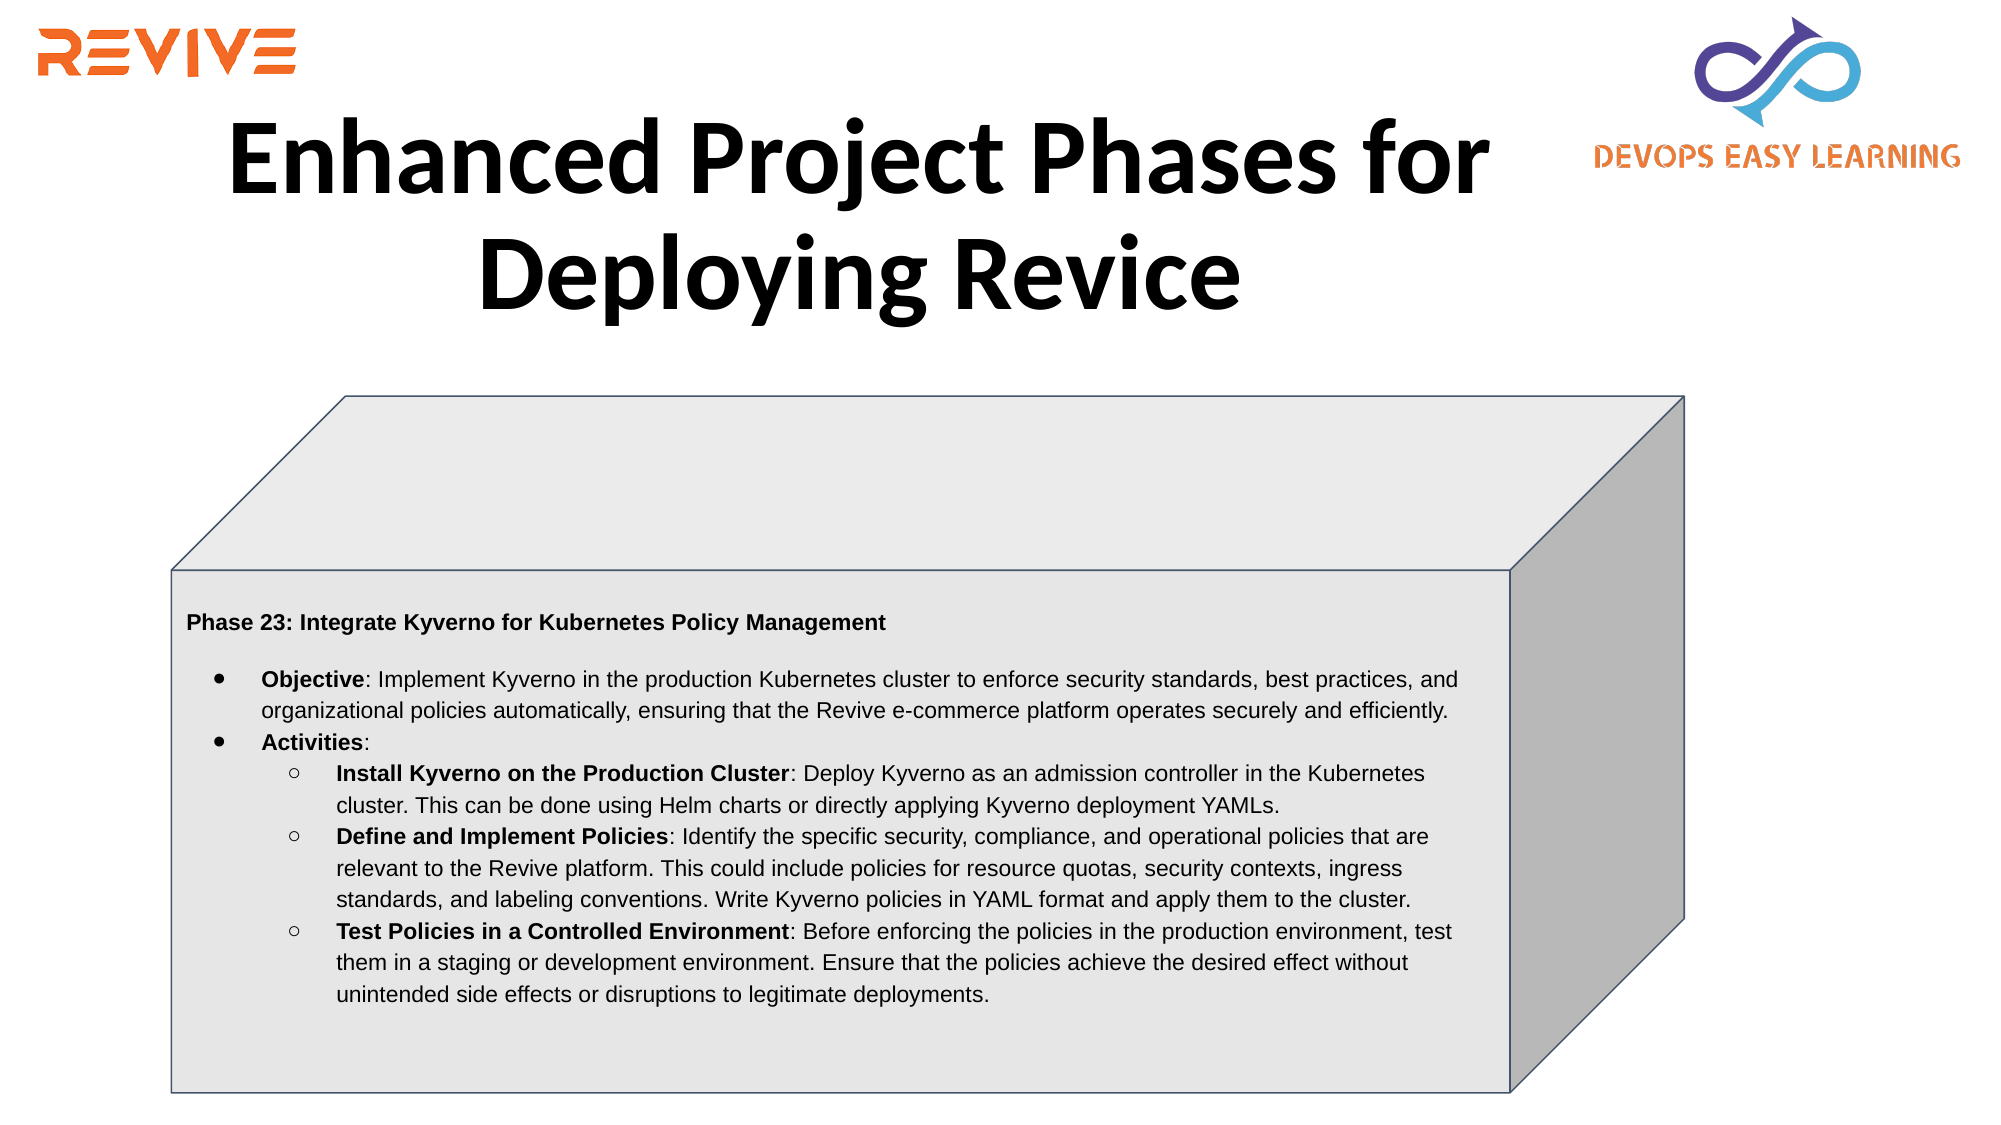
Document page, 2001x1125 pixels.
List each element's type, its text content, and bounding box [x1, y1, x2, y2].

text_box Phase 23: Integrate Kyverno for Kubernetes Policy Management Objective: Implement Kyverno in the production Kubernetes cluster to enforce security standards, best practices, and organizational policies automatically, ensuring that the Revive e-commerce platform operates securely and efficiently. Activities: Install Kyverno on the Production Cluster: Deploy Kyverno as an admission controller in the Kubernetes cluster. This can be done using Helm charts or directly applying Kyverno deployment YAMLs. Define and Implement Policies: Identify the specific security, compliance, and operational policies that are relevant to the Revive platform. This could include policies for resource quotas, security contexts, ingress standards, and labeling conventions. Write Kyverno policies in YAML format and apply them to the cluster. Test Policies in a Controlled Environment: Before enforcing the policies in the production environment, test them in a staging or development environment. Ensure that the policies achieve the desired effect without unintended side effects or disruptions to legitimate deployments. [171, 396, 1685, 1093]
title Enhanced Project Phases for Deploying Revice [19, 121, 1703, 341]
picture [1577, 0, 1978, 201]
picture [0, 0, 335, 120]
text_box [171, 396, 1683, 570]
